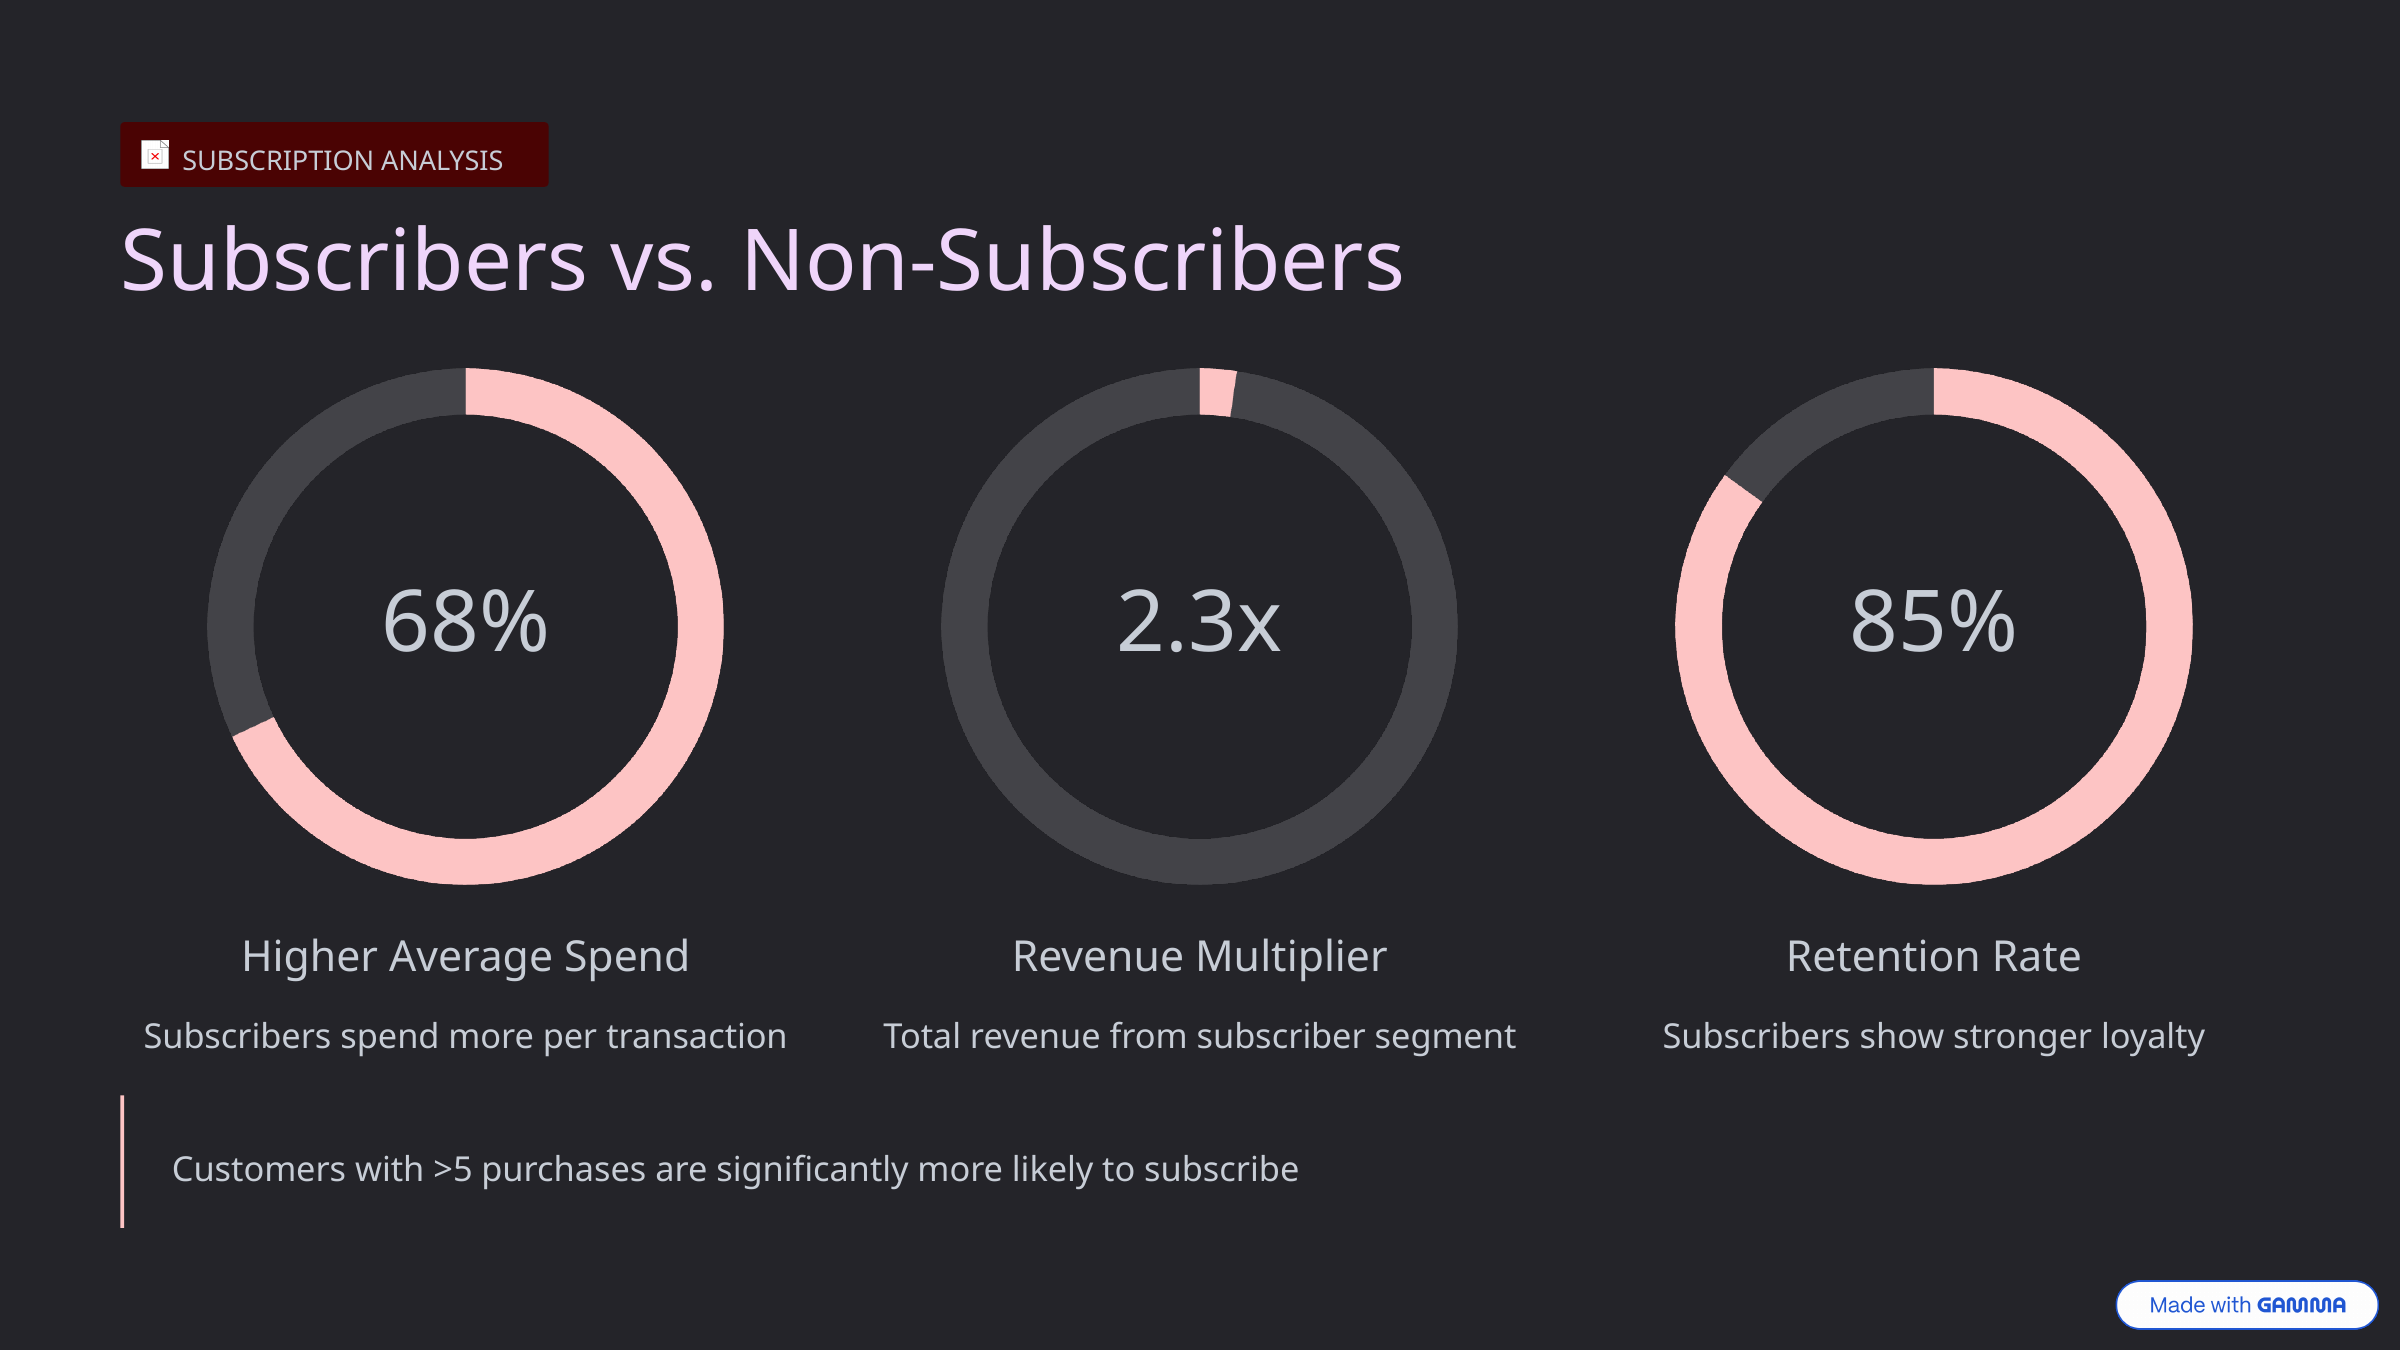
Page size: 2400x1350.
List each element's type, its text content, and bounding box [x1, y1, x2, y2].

text_box Retention Rate [1718, 927, 2149, 981]
text_box Subscribers show stronger loyalty [1588, 1001, 2280, 1057]
text_box [120, 1095, 125, 1228]
text_box Customers with >5 purchases are significantly more likely to subscribe [171, 1134, 2280, 1190]
picture [207, 368, 724, 885]
picture [2106, 1271, 2389, 1339]
text_box [120, 122, 549, 187]
text_box Subscribers spend more per transaction [120, 1001, 812, 1057]
text_box Higher Average Spend [242, 927, 690, 981]
text_box Revenue Multiplier [984, 927, 1415, 981]
text_box Total revenue from subscriber segment [854, 1001, 1546, 1057]
picture [1675, 368, 2193, 885]
picture [140, 140, 169, 169]
picture [941, 368, 1458, 885]
text_box SUBSCRIPTION ANALYSIS [182, 132, 529, 177]
text_box Subscribers vs. Non-Subscribers [120, 200, 1415, 309]
